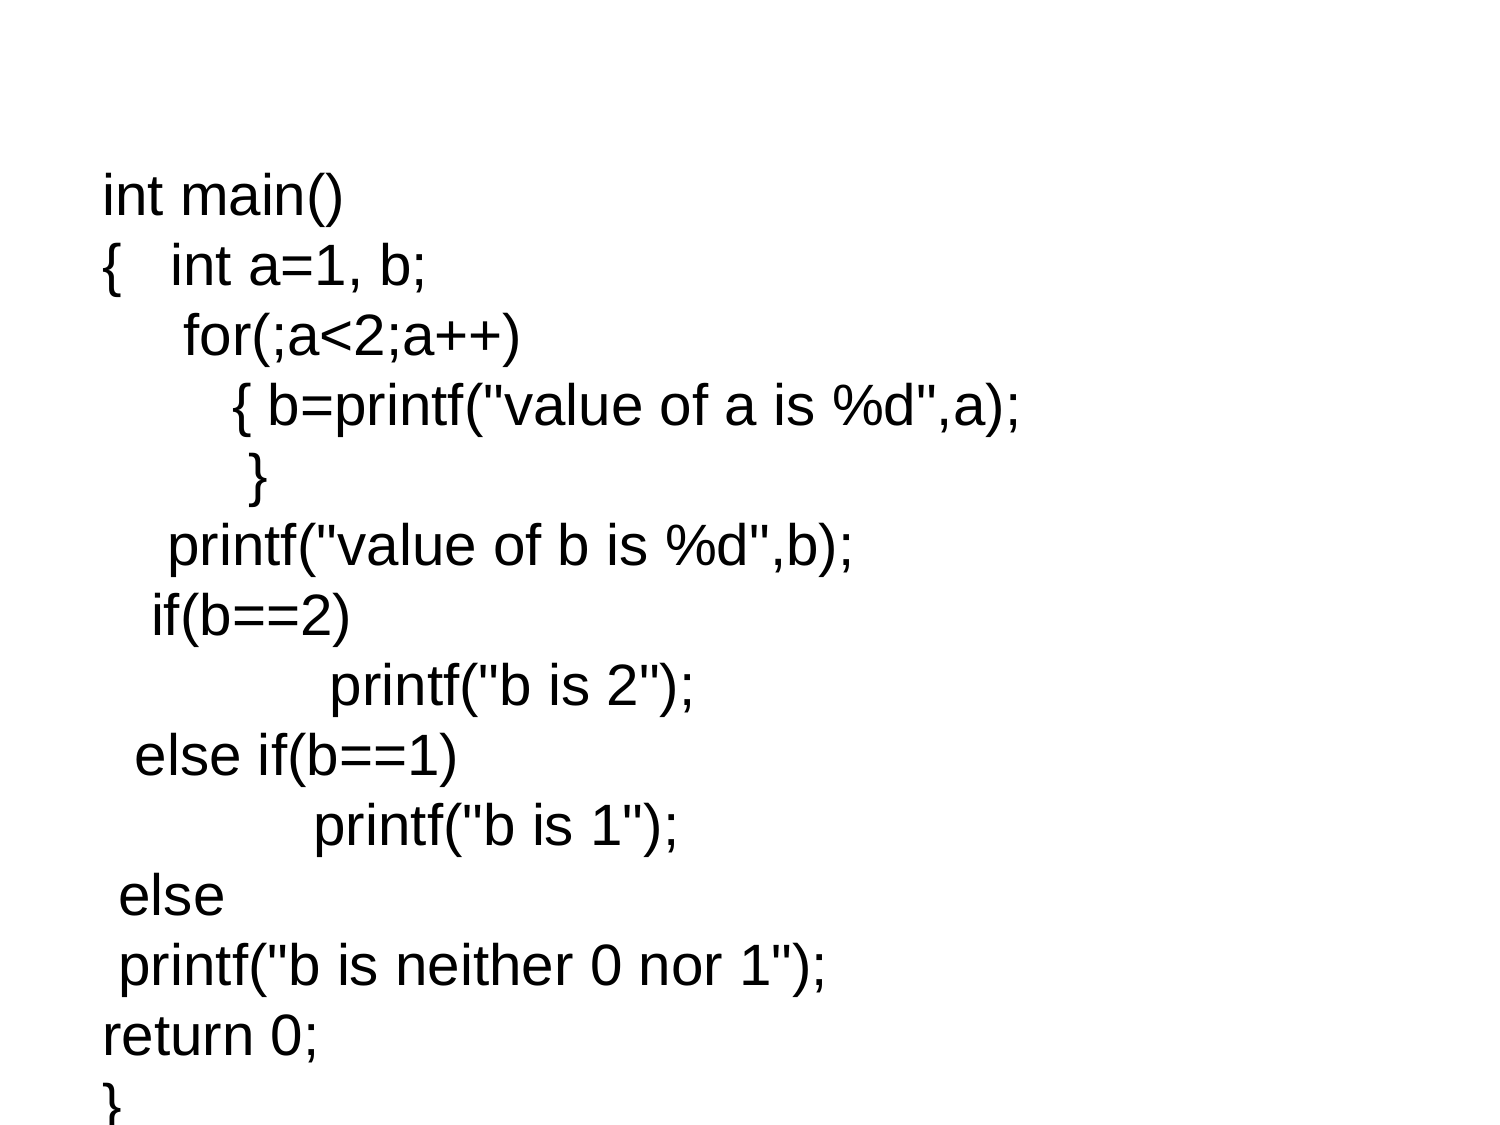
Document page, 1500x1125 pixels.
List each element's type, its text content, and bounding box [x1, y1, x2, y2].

text_box int main() { int a=1, b; for(;a<2;a++) { b=printf("value of a is %d",a); } printf("value of b is %d",b); if(b==2) printf("b is 2"); else if(b==1) printf("b is 1"); else printf("b is neither 0 nor 1"); return 0; } [87, 149, 1263, 1125]
